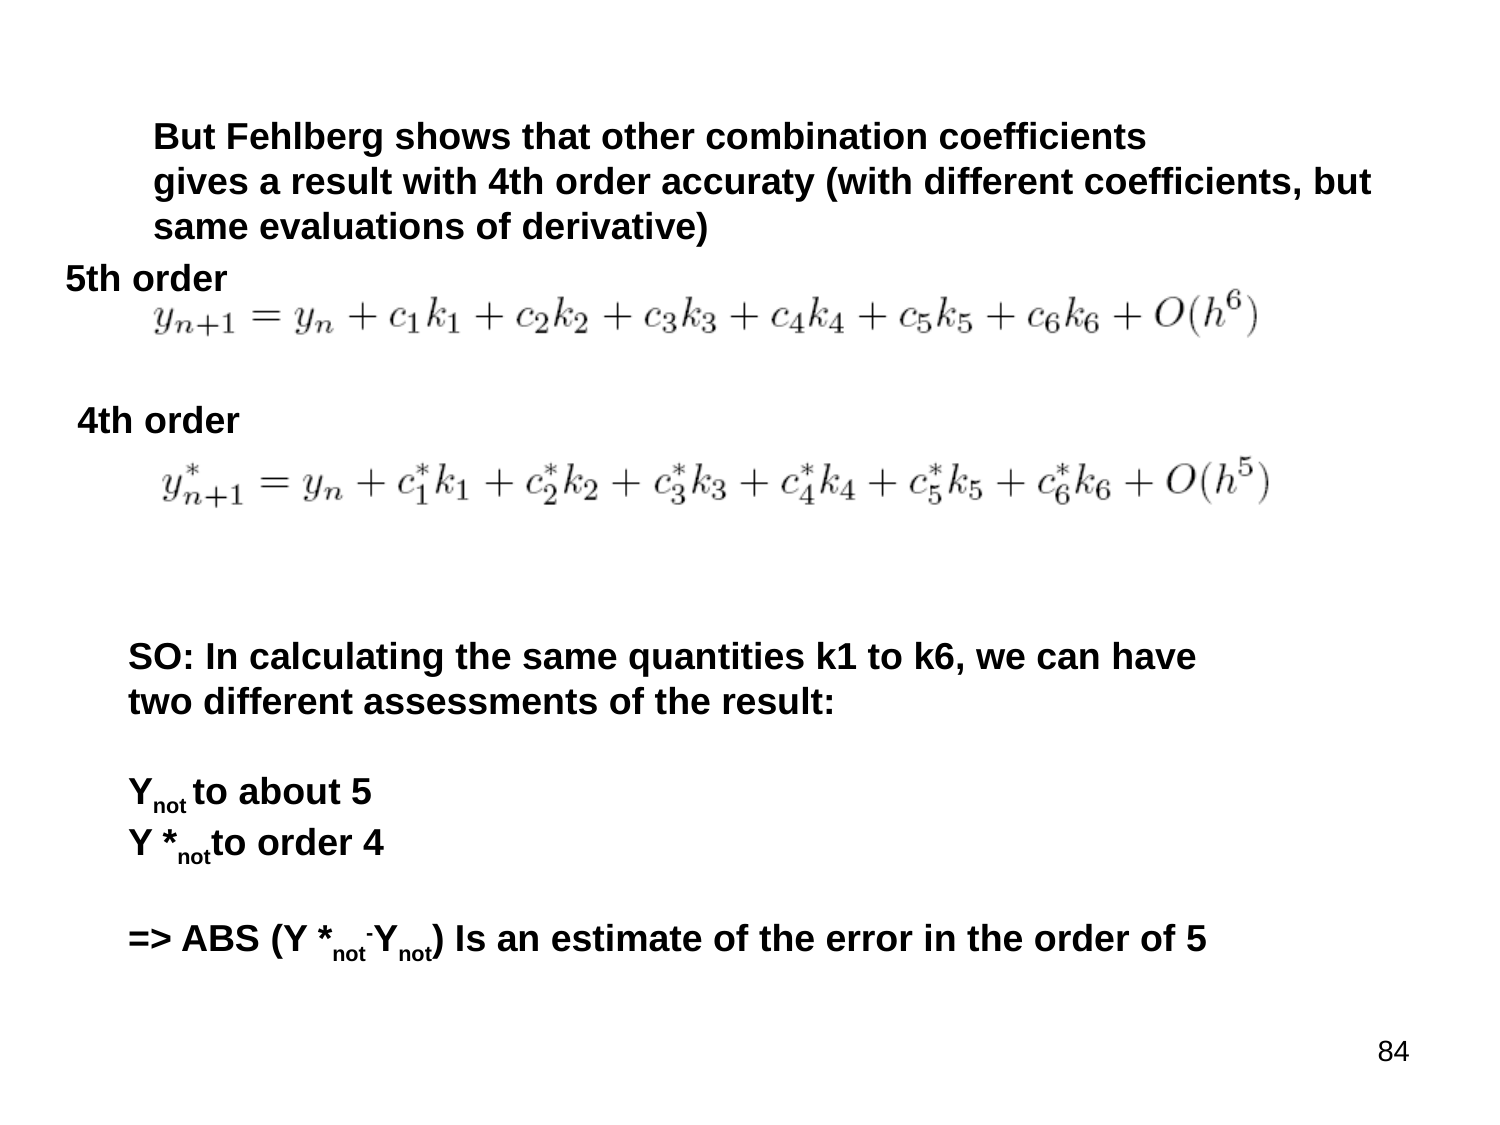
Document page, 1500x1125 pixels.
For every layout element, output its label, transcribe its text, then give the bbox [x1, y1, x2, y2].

picture [111, 278, 573, 387]
text_box SO: In calculating the same quantities k1 to k6, we can have two different assessments of the result: Ynot to about 5 Y *notto order 4 => ABS (Y *not-Ynot) Is an estimate of the error in the order of 5 [113, 624, 1223, 973]
picture [927, 451, 1306, 516]
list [573, 191, 927, 859]
picture [136, 451, 573, 516]
text_box But Fehlberg shows that other combination coefficients gives a result with 4th order accuraty (with different coefficients, but same evaluations of derivative) [138, 104, 1399, 255]
slide_number 84 [1074, 1024, 1425, 1103]
picture [927, 278, 1285, 387]
text_box 5th order [50, 246, 243, 307]
text_box 4th order [62, 388, 255, 449]
